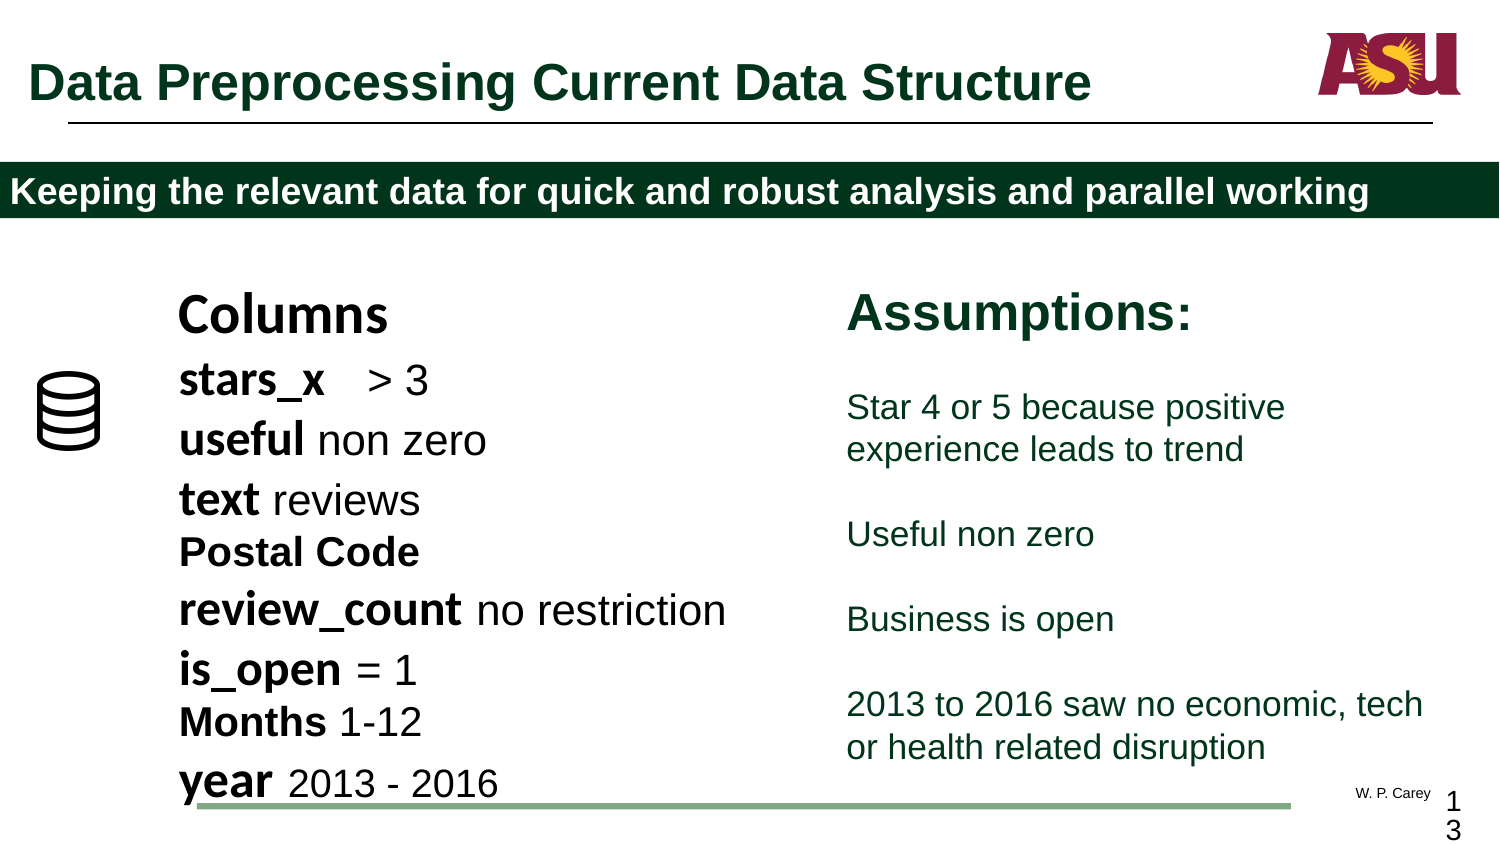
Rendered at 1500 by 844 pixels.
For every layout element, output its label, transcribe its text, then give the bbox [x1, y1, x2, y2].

title Data Preprocessing Current Data Structure [28, 21, 1319, 112]
picture [37, 371, 100, 451]
text_box Columns stars_x > 3 useful non zero text reviews Postal Code review_count no restriction is_open = 1 Months 1-12 year 2013 - 2016 [167, 269, 864, 814]
slide_number ‹#› [1434, 776, 1472, 822]
text_box Keeping the relevant data for quick and robust analysis and parallel working [0, 161, 1499, 219]
picture [1319, 33, 1461, 95]
text_box Assumptions: Star 4 or 5 because positive experience leads to trend Useful non zero Business is open 2013 to 2016 saw no economic, tech or health related disruption [864, 273, 1450, 772]
